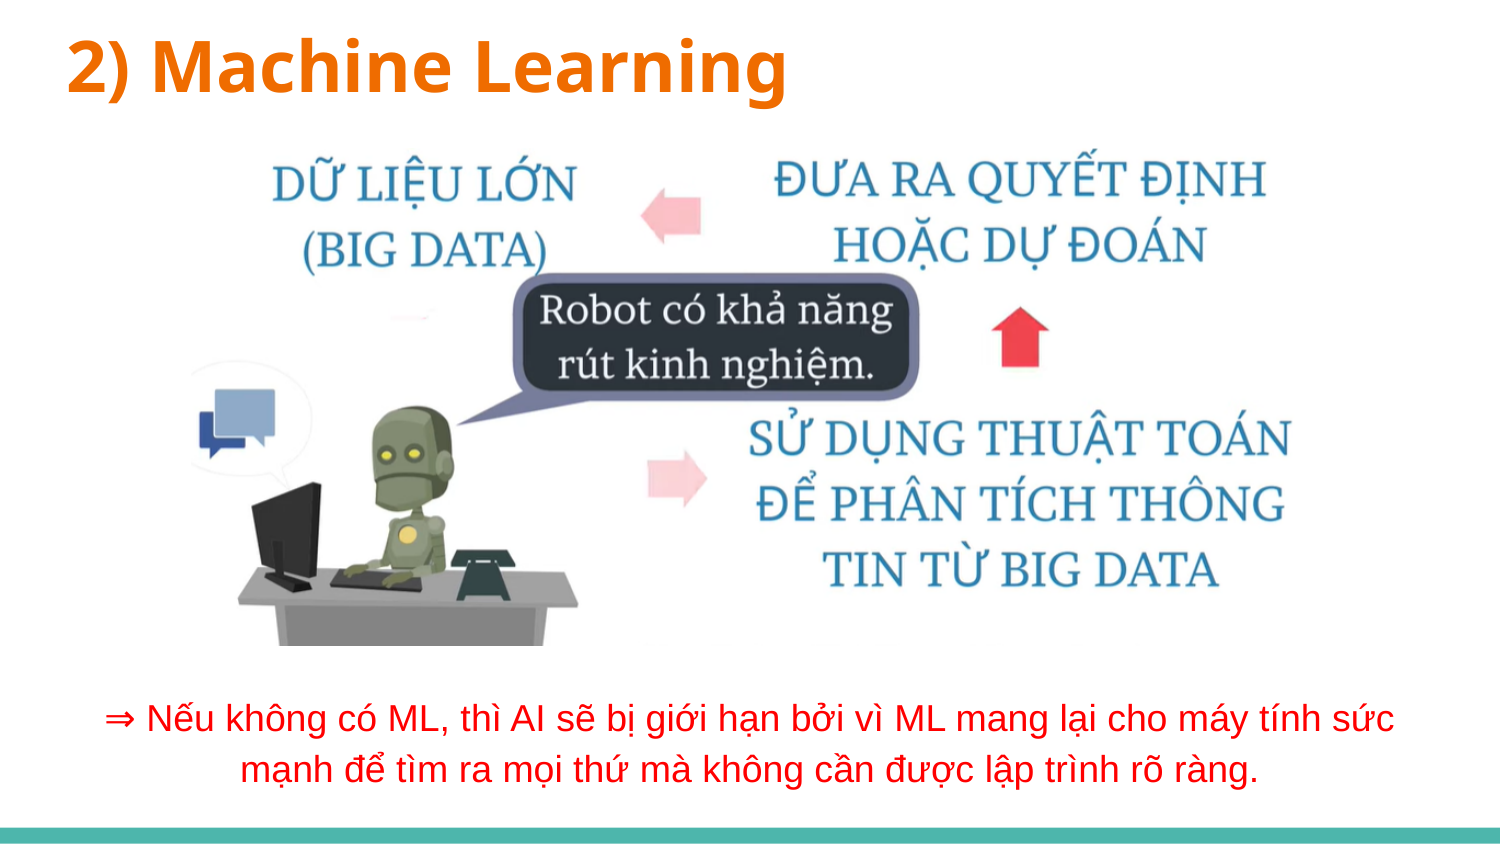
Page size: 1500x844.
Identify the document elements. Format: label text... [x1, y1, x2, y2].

picture [190, 148, 1309, 647]
title 2) Machine Learning [51, 6, 1449, 123]
list ⇒ Nếu không có ML, thì AI sẽ bị giới hạn bởi vì ML mang lại cho máy tính sức mạnh để tìm ra mọi thứ mà không cần được lập trình rõ ràng. [51, 672, 1449, 789]
